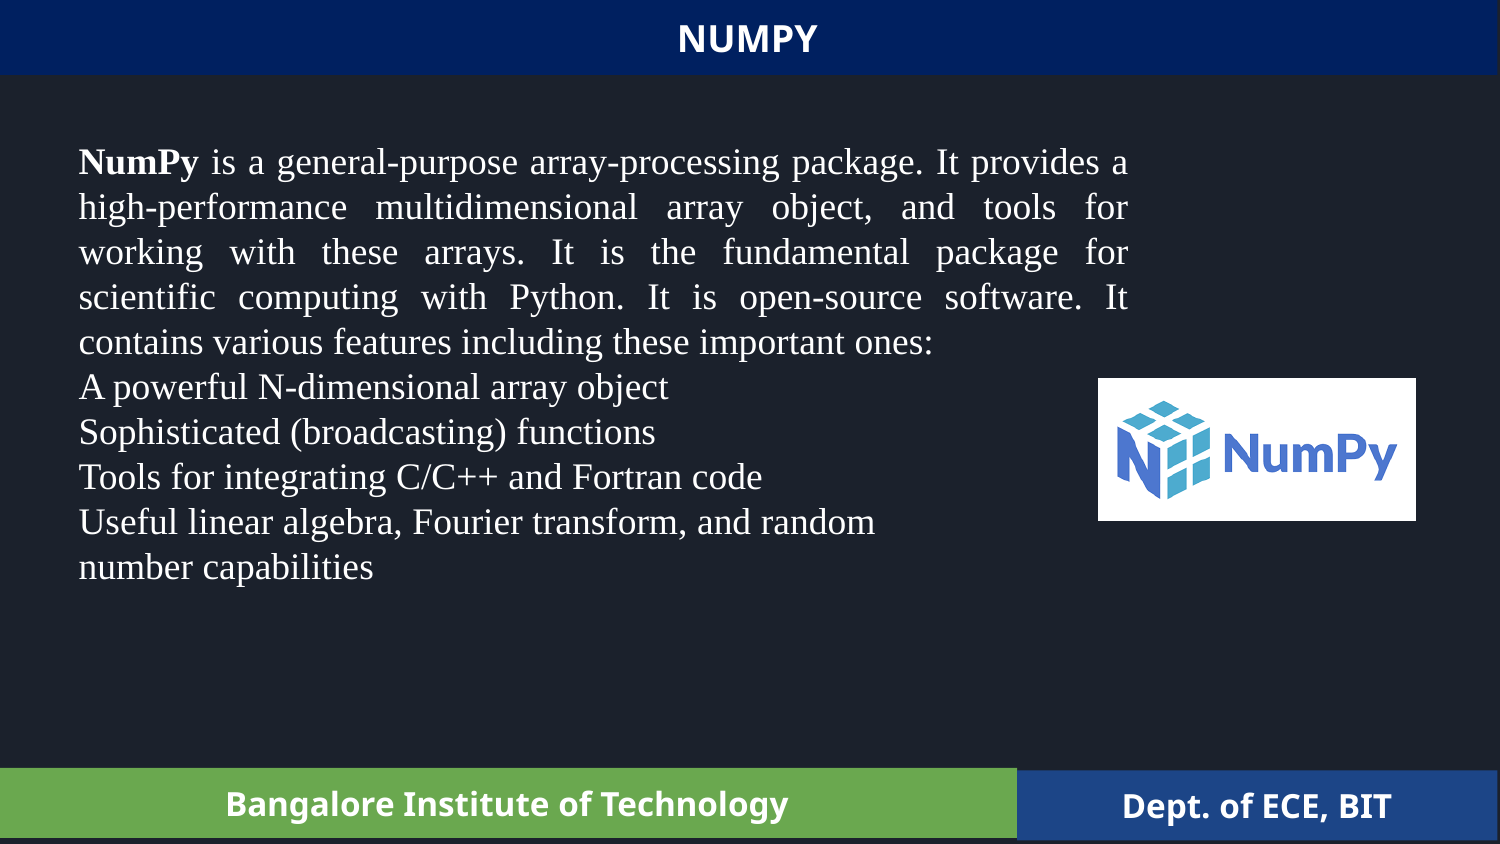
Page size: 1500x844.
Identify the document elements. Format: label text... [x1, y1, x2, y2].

text_box NUMPY [0, 0, 1498, 75]
text_box NumPy is a general-purpose array-processing package. It provides a high-performance multidimensional array object, and tools for working with these arrays. It is the fundamental package for scientific computing with Python. It is open-source software. It contains various features including these important ones: A powerful N-dimensional array object Sophisticated (broadcasting) functions Tools for integrating C/C++ and Fortran code Useful linear algebra, Fourier transform, and random number capabilities [63, 122, 1145, 648]
text_box Dept. of ECE, BIT [1017, 770, 1498, 841]
text_box Bangalore Institute of Technology [0, 767, 1018, 838]
picture [1098, 378, 1416, 521]
